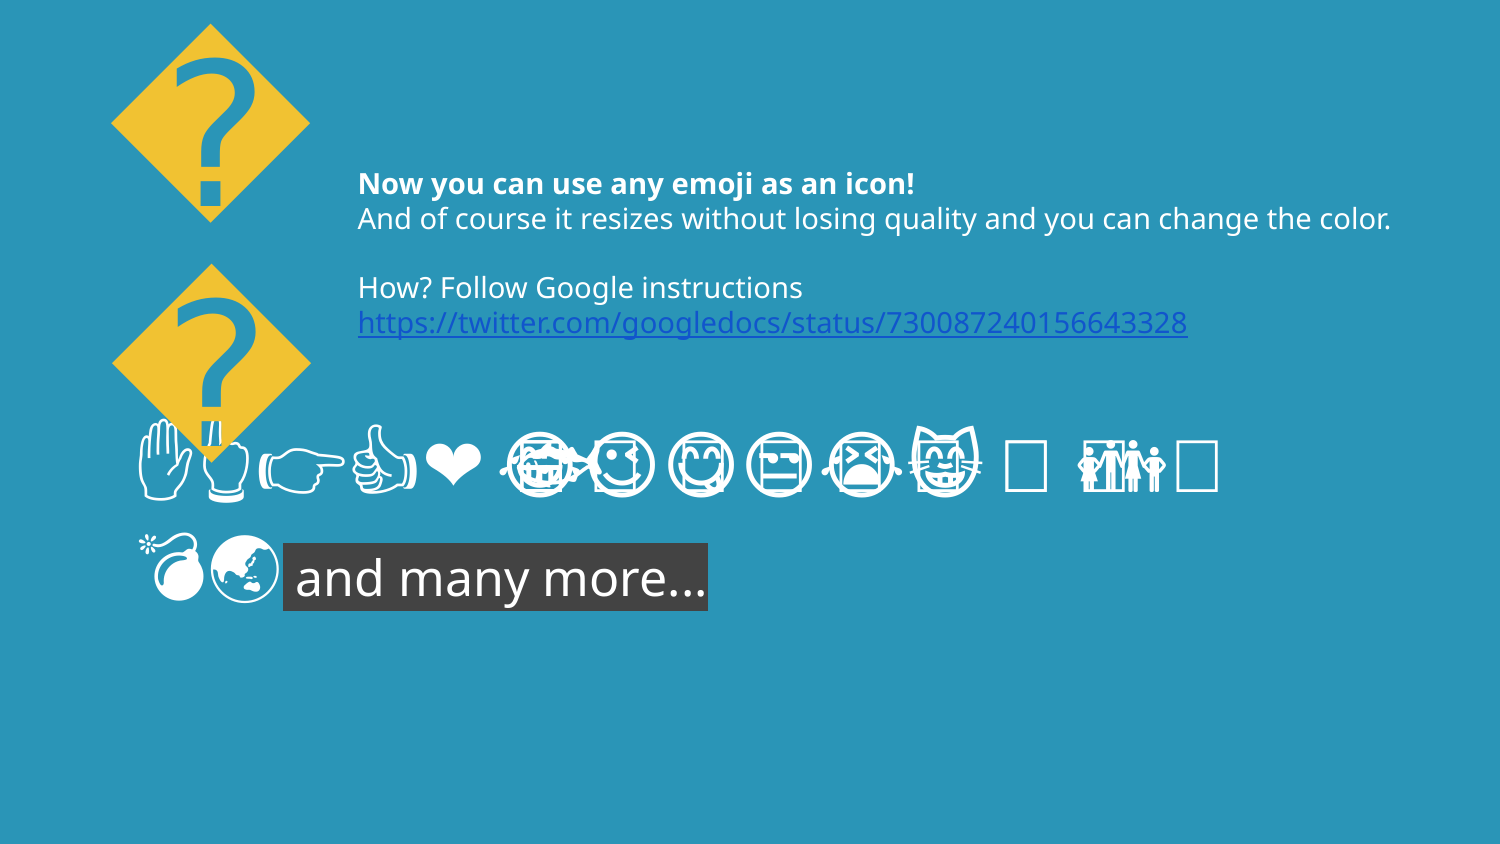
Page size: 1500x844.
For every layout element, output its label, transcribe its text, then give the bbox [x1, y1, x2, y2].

text_box Now you can use any emoji as an icon! And of course it resizes without losing quality and you can change the color. How? Follow Google instructions https://twitter.com/googledocs/status/730087240156643328 [342, 149, 1438, 377]
text_box 😉 [93, 140, 331, 353]
text_box ✋👆👉👍👤👦👧👨👩👪💃🏃💑❤😂😉😋😒😭👶😸🐟🍒🍔💣📌📖🔨🎃🎈🎨🏈🏰🌏🔌🔑 and many more... [120, 389, 1322, 812]
